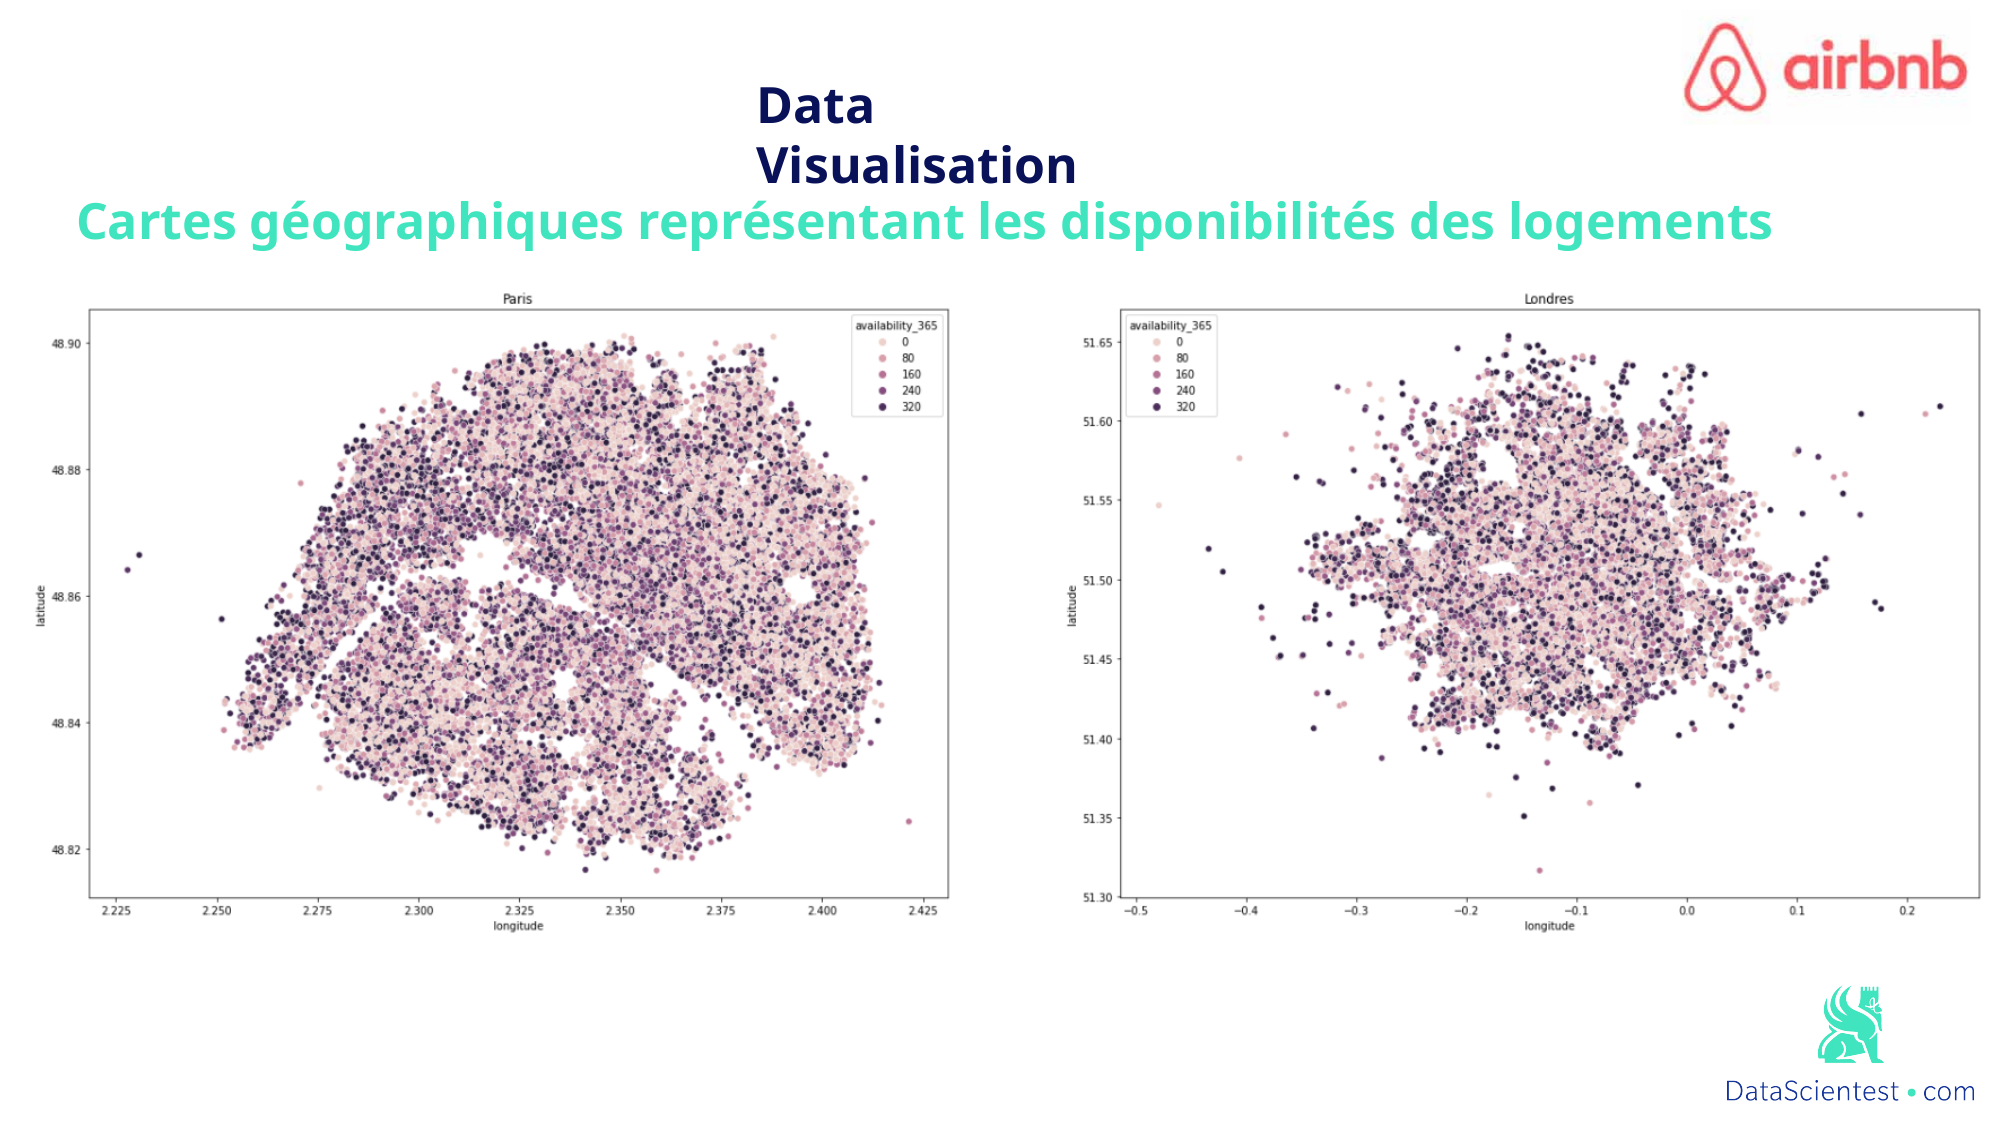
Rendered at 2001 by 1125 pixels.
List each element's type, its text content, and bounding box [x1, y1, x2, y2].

picture [20, 290, 1988, 949]
text_box Data Visualisation [756, 73, 1204, 135]
picture [1727, 985, 1974, 1101]
text_box Cartes géographiques représentant les disponibilités des logements [61, 174, 1939, 265]
picture [1681, 9, 1971, 125]
